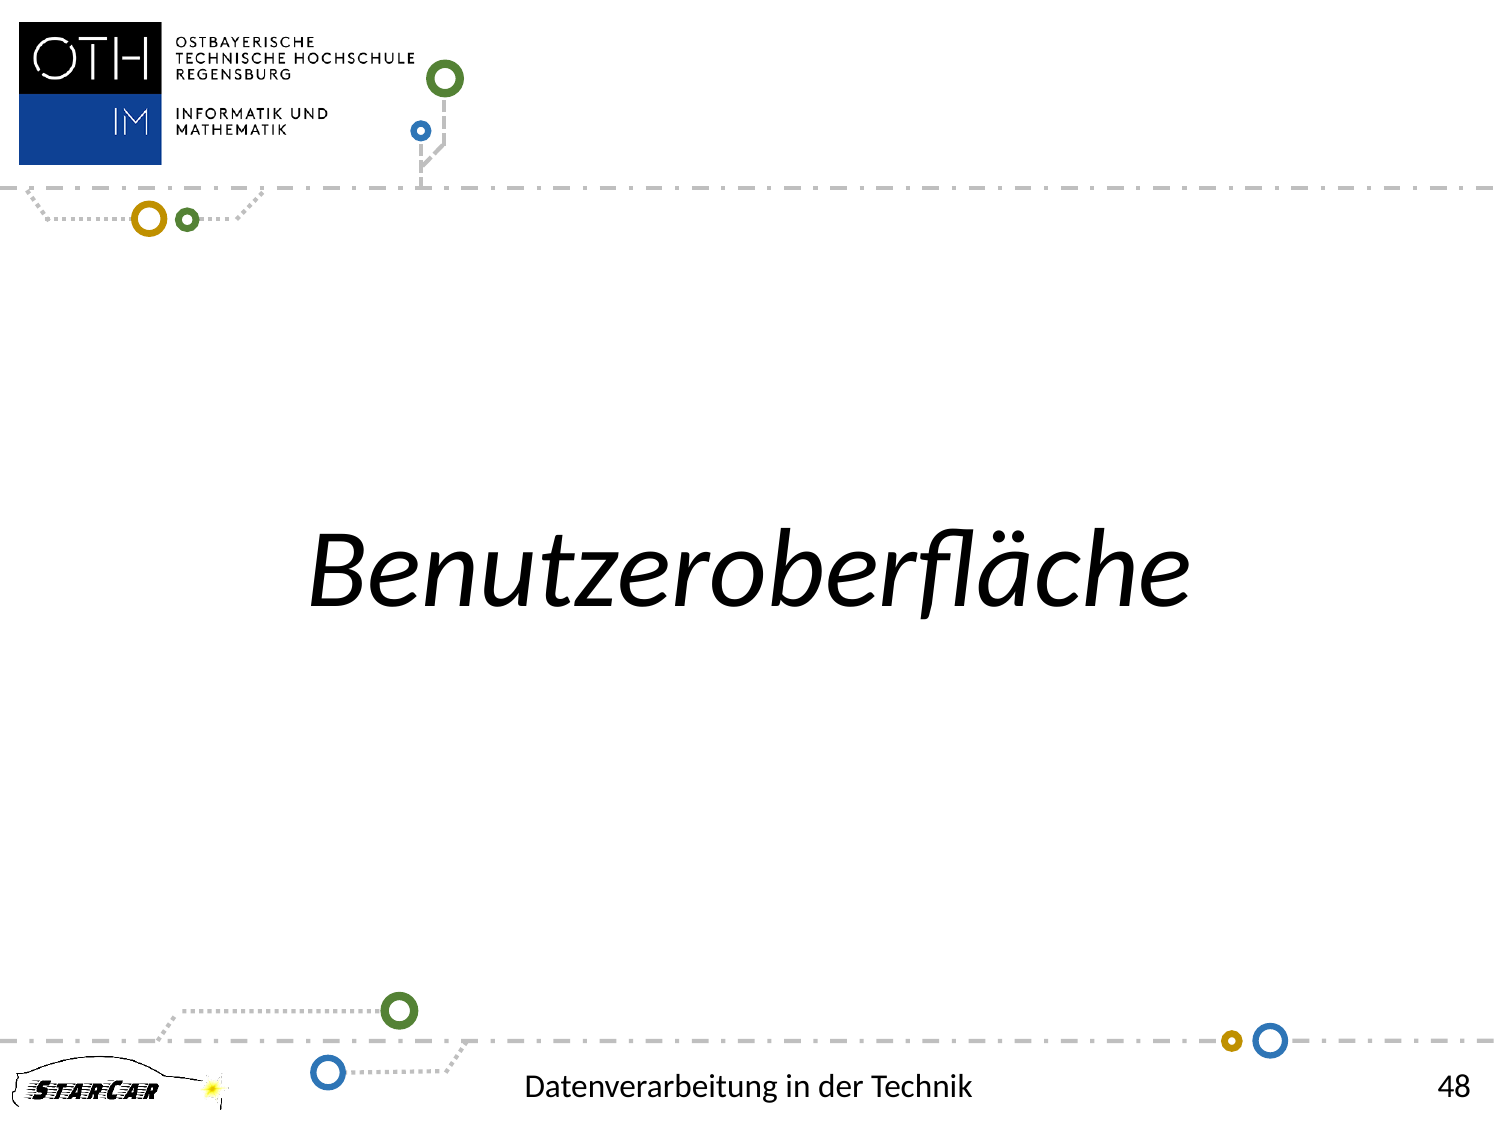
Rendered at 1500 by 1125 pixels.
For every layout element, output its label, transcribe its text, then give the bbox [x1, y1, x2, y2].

text_box Benutzeroberfläche [242, 486, 1258, 637]
picture [0, 1053, 46, 1111]
picture [417, 127, 424, 134]
footer Datenverarbeitung in der Technik [46, 1042, 1452, 1125]
picture [19, 22, 428, 165]
